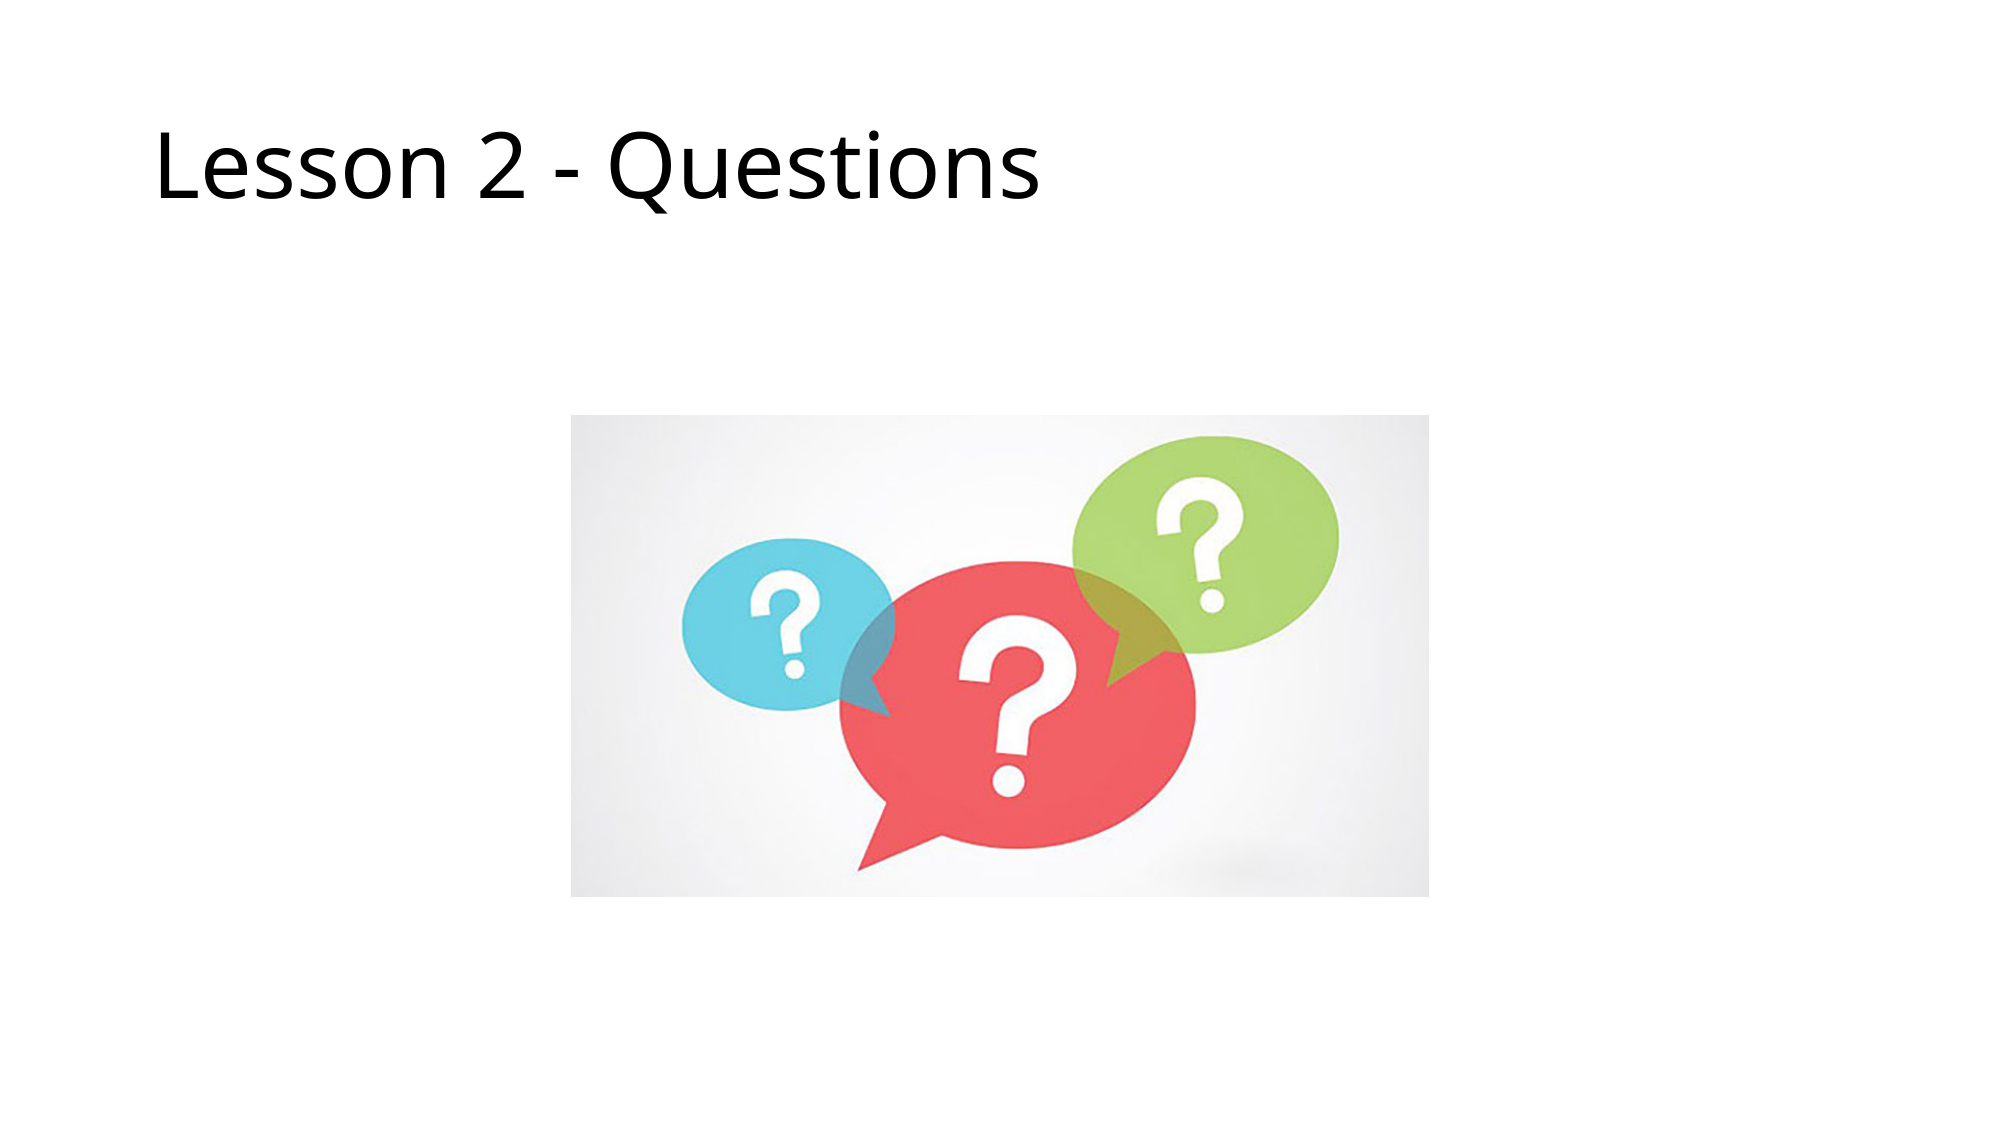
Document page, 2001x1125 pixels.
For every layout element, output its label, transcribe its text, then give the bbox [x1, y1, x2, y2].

title Lesson 2 - Questions [137, 59, 1863, 278]
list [571, 415, 1429, 897]
